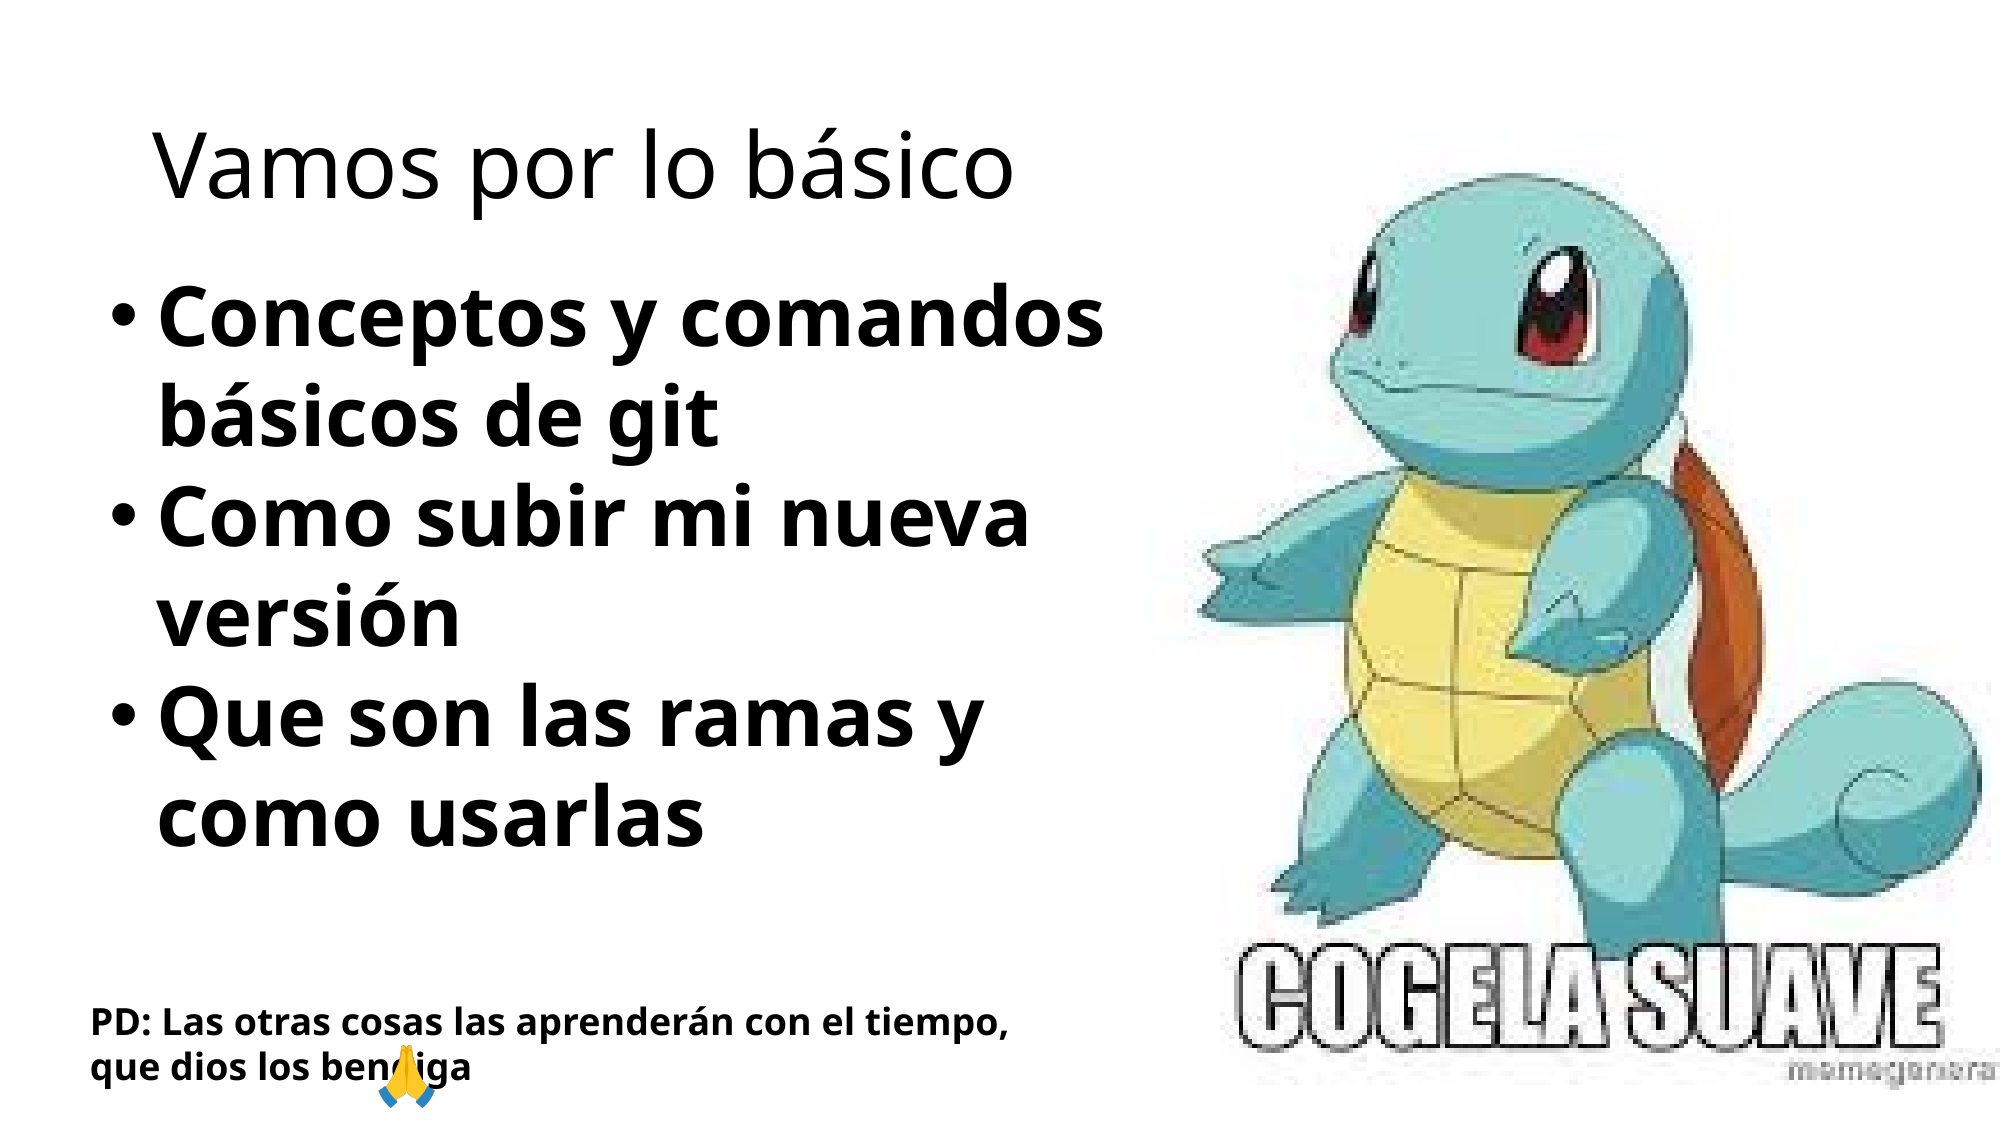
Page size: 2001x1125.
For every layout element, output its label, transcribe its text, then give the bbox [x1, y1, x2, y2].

text_box Conceptos y comandos básicos de git Como subir mi nueva versión Que son las ramas y como usarlas [94, 256, 1074, 971]
title Vamos por lo básico [137, 59, 1074, 256]
text_box PD: Las otras cosas las aprenderán con el tiempo, que dios los bendiga [74, 990, 1036, 1096]
picture [1074, 59, 2000, 1091]
picture [372, 1043, 440, 1111]
